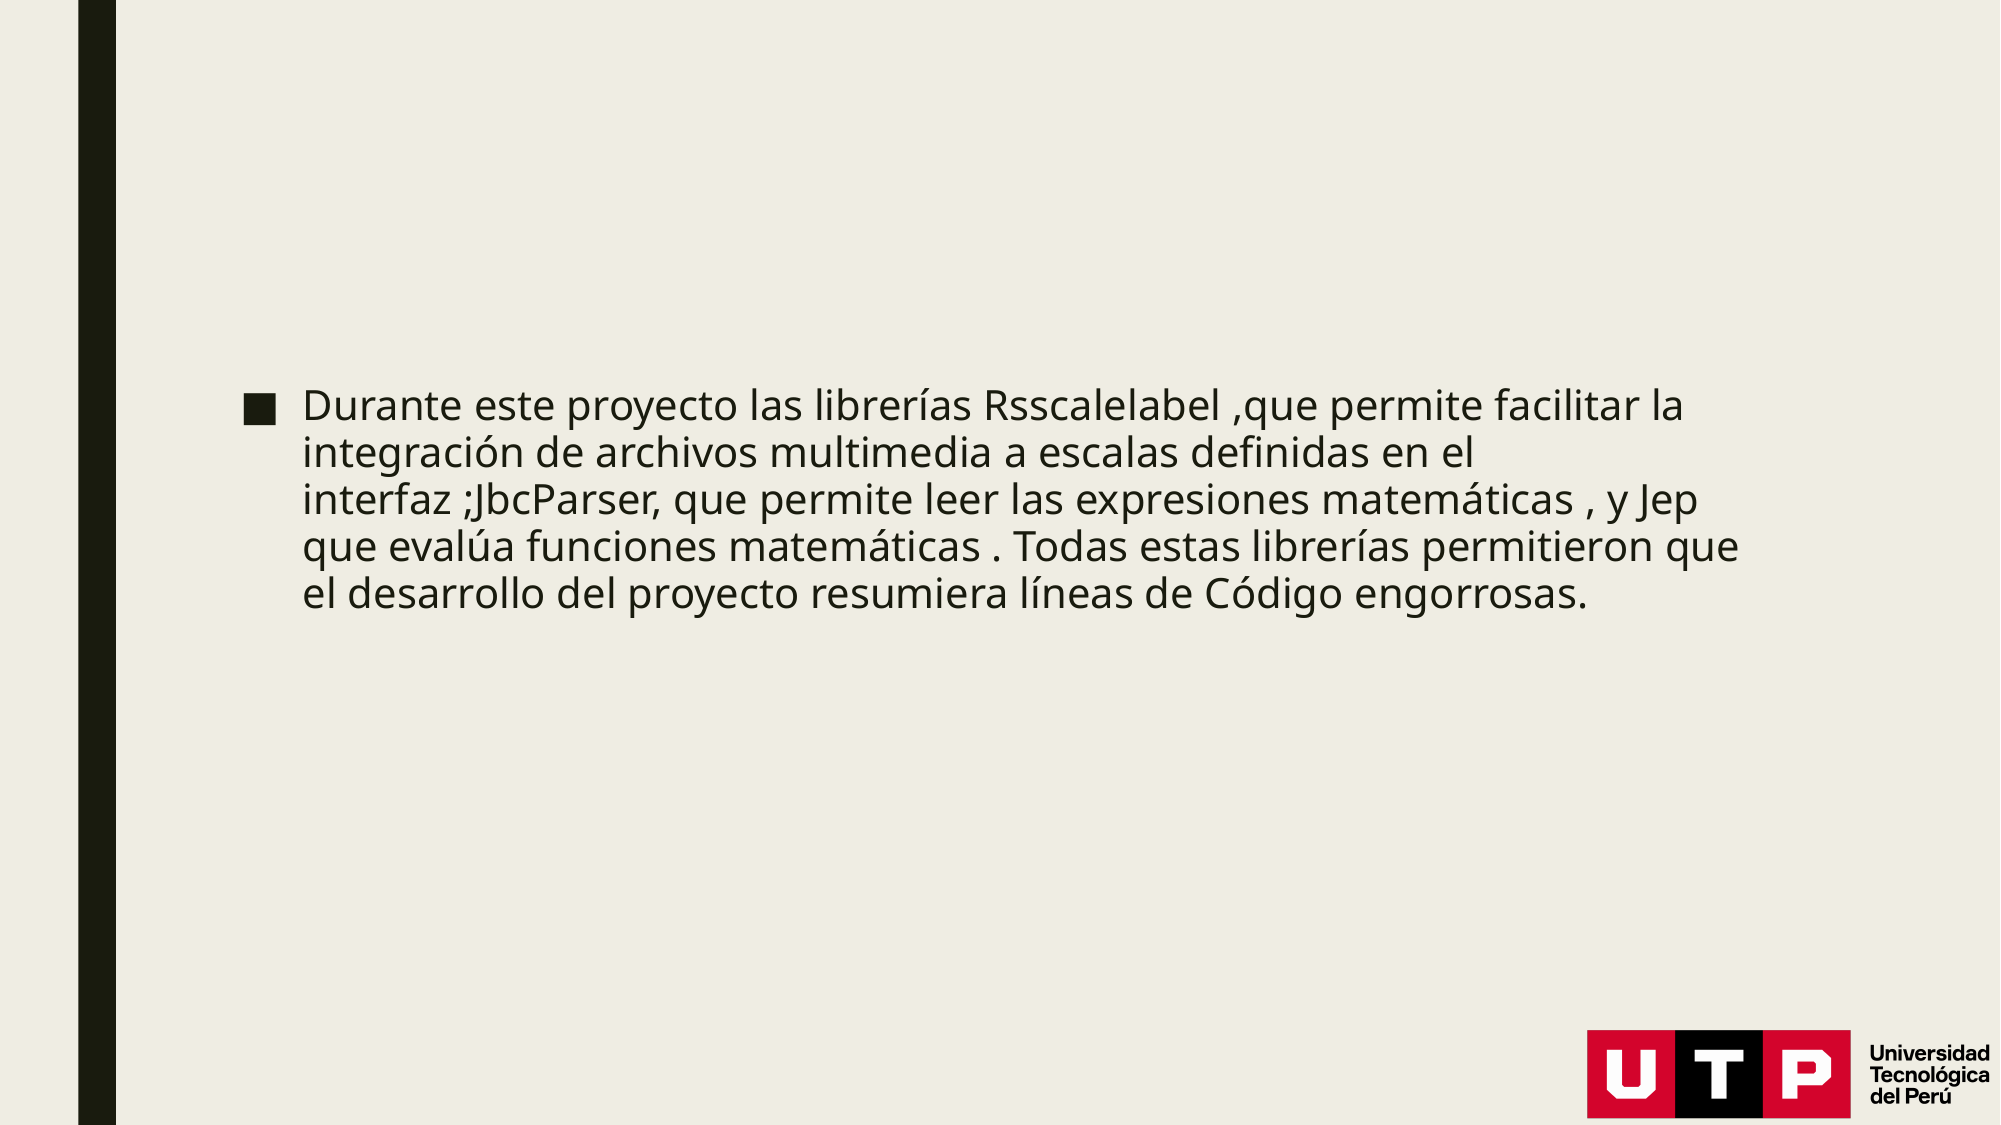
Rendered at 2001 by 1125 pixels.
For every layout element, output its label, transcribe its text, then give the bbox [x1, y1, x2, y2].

picture [1577, 1023, 2000, 1125]
list Durante este proyecto las librerías Rsscalelabel ,que permite facilitar la integración de archivos multimedia a escalas definidas en el interfaz ;JbcParser, que permite leer las expresiones matemáticas , y Jep que evalúa funciones matemáticas . Todas estas librerías permitieron que el desarrollo del proyecto resumiera líneas de Código engorrosas. [225, 375, 1800, 963]
